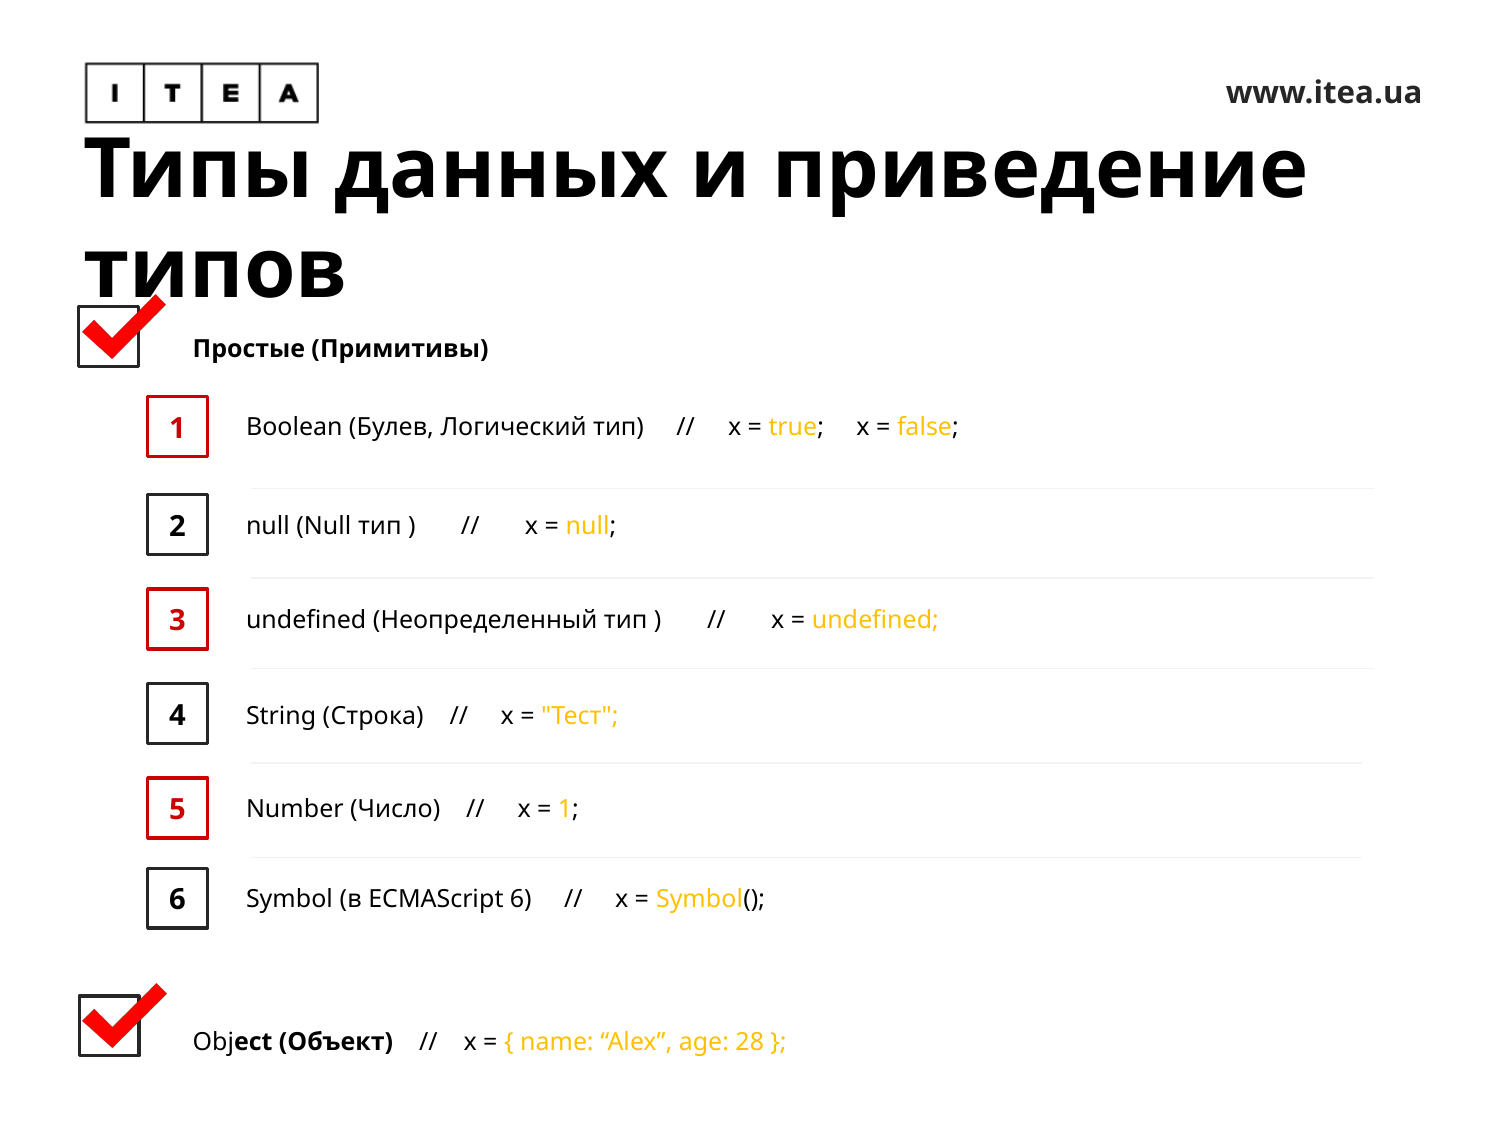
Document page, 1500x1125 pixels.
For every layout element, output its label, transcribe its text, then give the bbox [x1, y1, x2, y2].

text_box Простые (Примитивы) [177, 306, 1383, 358]
picture [82, 983, 167, 1048]
text_box 5 [147, 778, 208, 838]
text_box null (Null тип ) // x = null; [231, 499, 1436, 550]
title Типы данных и приведение типов [68, 128, 1477, 301]
text_box 4 [147, 683, 208, 744]
text_box Number (Число) // x = 1; [231, 782, 1436, 833]
text_box 1 [147, 396, 208, 457]
text_box undefined (Неопределенный тип ) // x = undefined; [231, 593, 1436, 644]
text_box 6 [147, 868, 208, 929]
text_box 3 [147, 589, 208, 649]
text_box Boolean (Булев, Логический тип) // x = true; x = false; [231, 400, 1436, 452]
text_box Symbol (в ECMAScript 6) // x = Symbol(); [231, 872, 1436, 923]
picture [82, 294, 166, 359]
text_box 2 [147, 494, 208, 555]
text_box www.itea.ua [1172, 66, 1477, 115]
picture [57, 49, 344, 133]
text_box String (Строка) // x = "Тест"; [231, 688, 1436, 740]
text_box Object (Объект) // x = { name: “Alex”, age: 28 }; [177, 1000, 1383, 1052]
